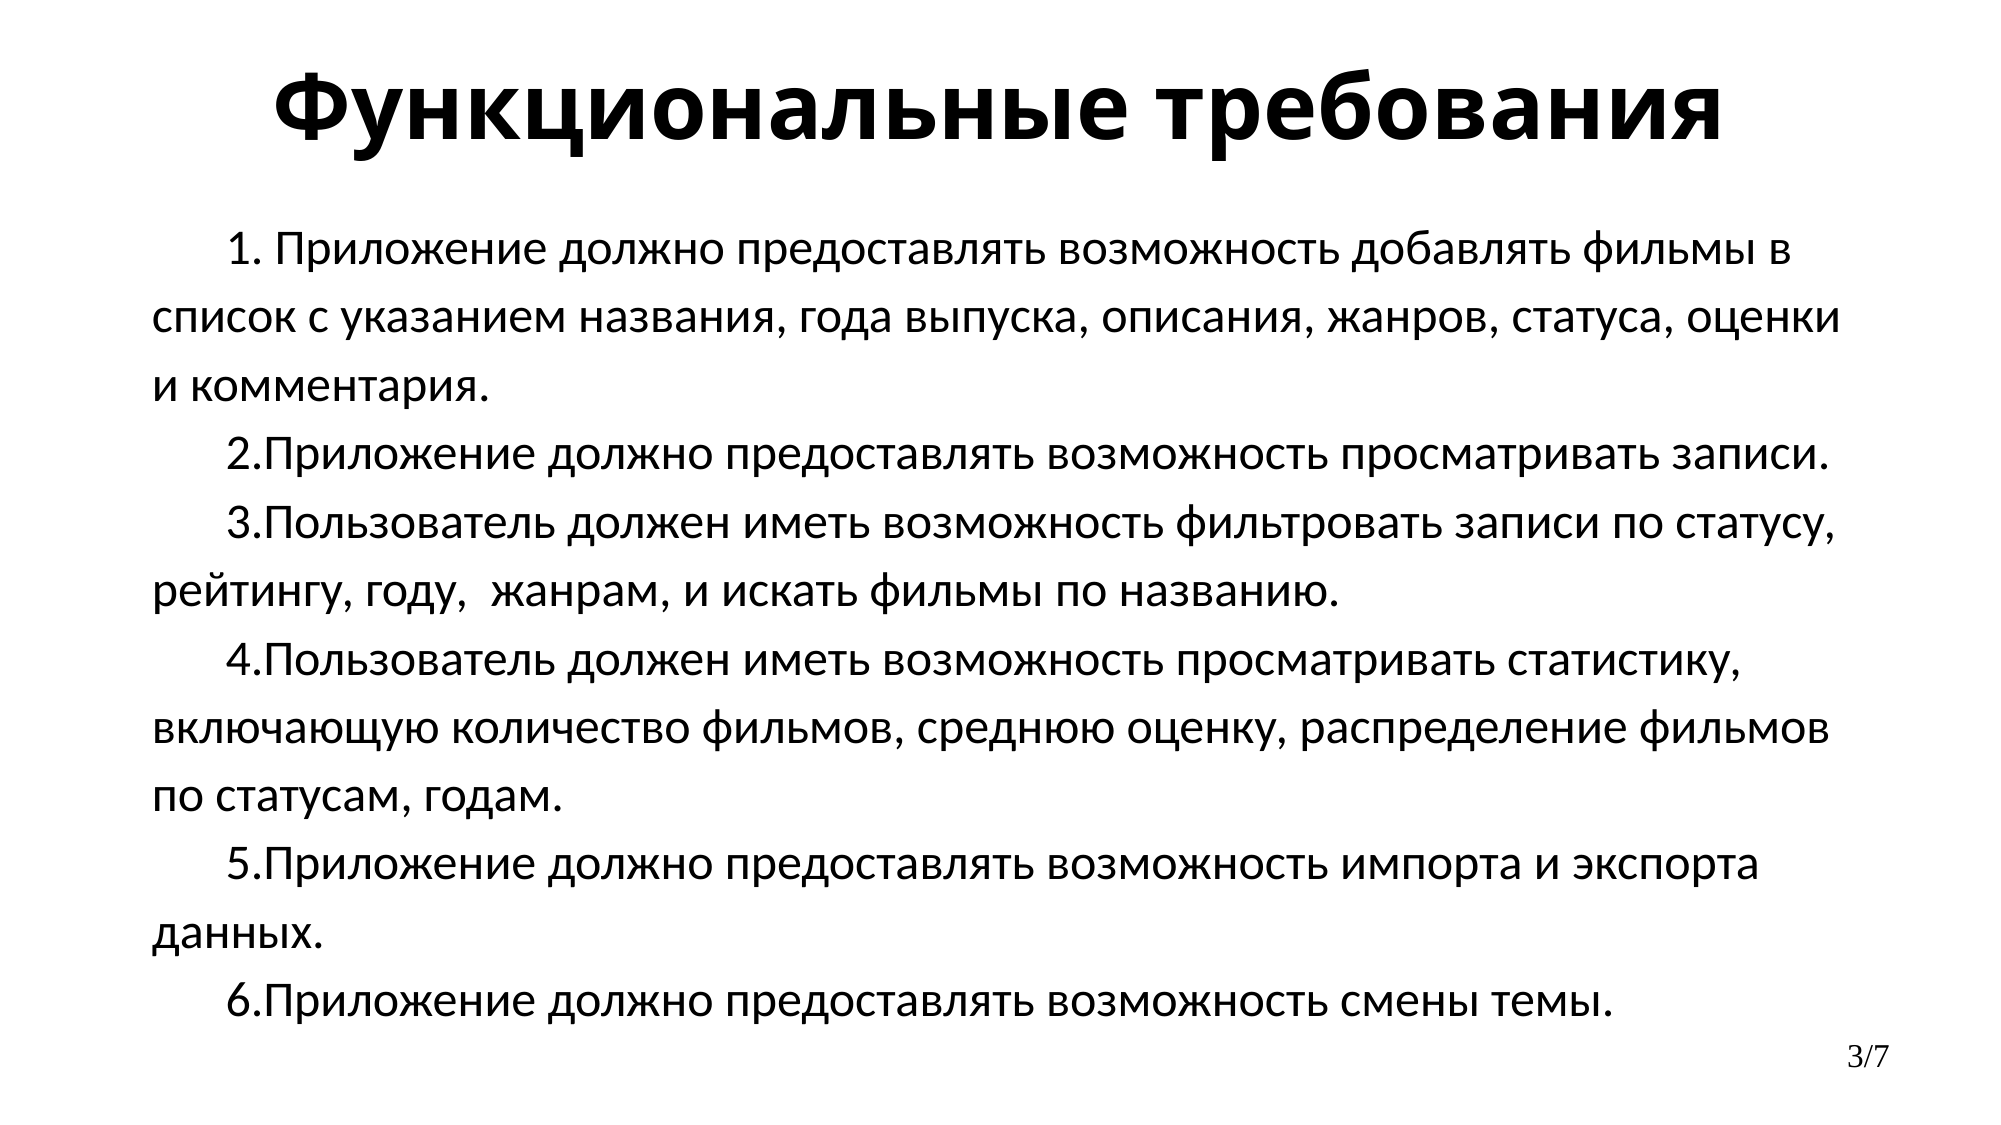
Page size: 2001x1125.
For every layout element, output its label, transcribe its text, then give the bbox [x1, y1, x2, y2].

slide_number 3/7 [1785, 1024, 1905, 1085]
text_box Функциональные требования [0, 40, 2000, 166]
text_box Приложение должно предоставлять возможность добавлять фильмы в список с указанием названия, года выпуска, описания, жанров, статуса, оценки и комментария. Приложение должно предоставлять возможность просматривать записи. Пользователь должен иметь возможность фильтровать записи по статусу, рейтингу, году, жанрам, и искать фильмы по названию. Пользователь должен иметь возможность просматривать статистику, включающую количество фильмов, среднюю оценку, распределение фильмов по статусам, годам. Приложение должно предоставлять возможность импорта и экспорта данных. Приложение должно предоставлять возможность смены темы. [137, 198, 1863, 1035]
